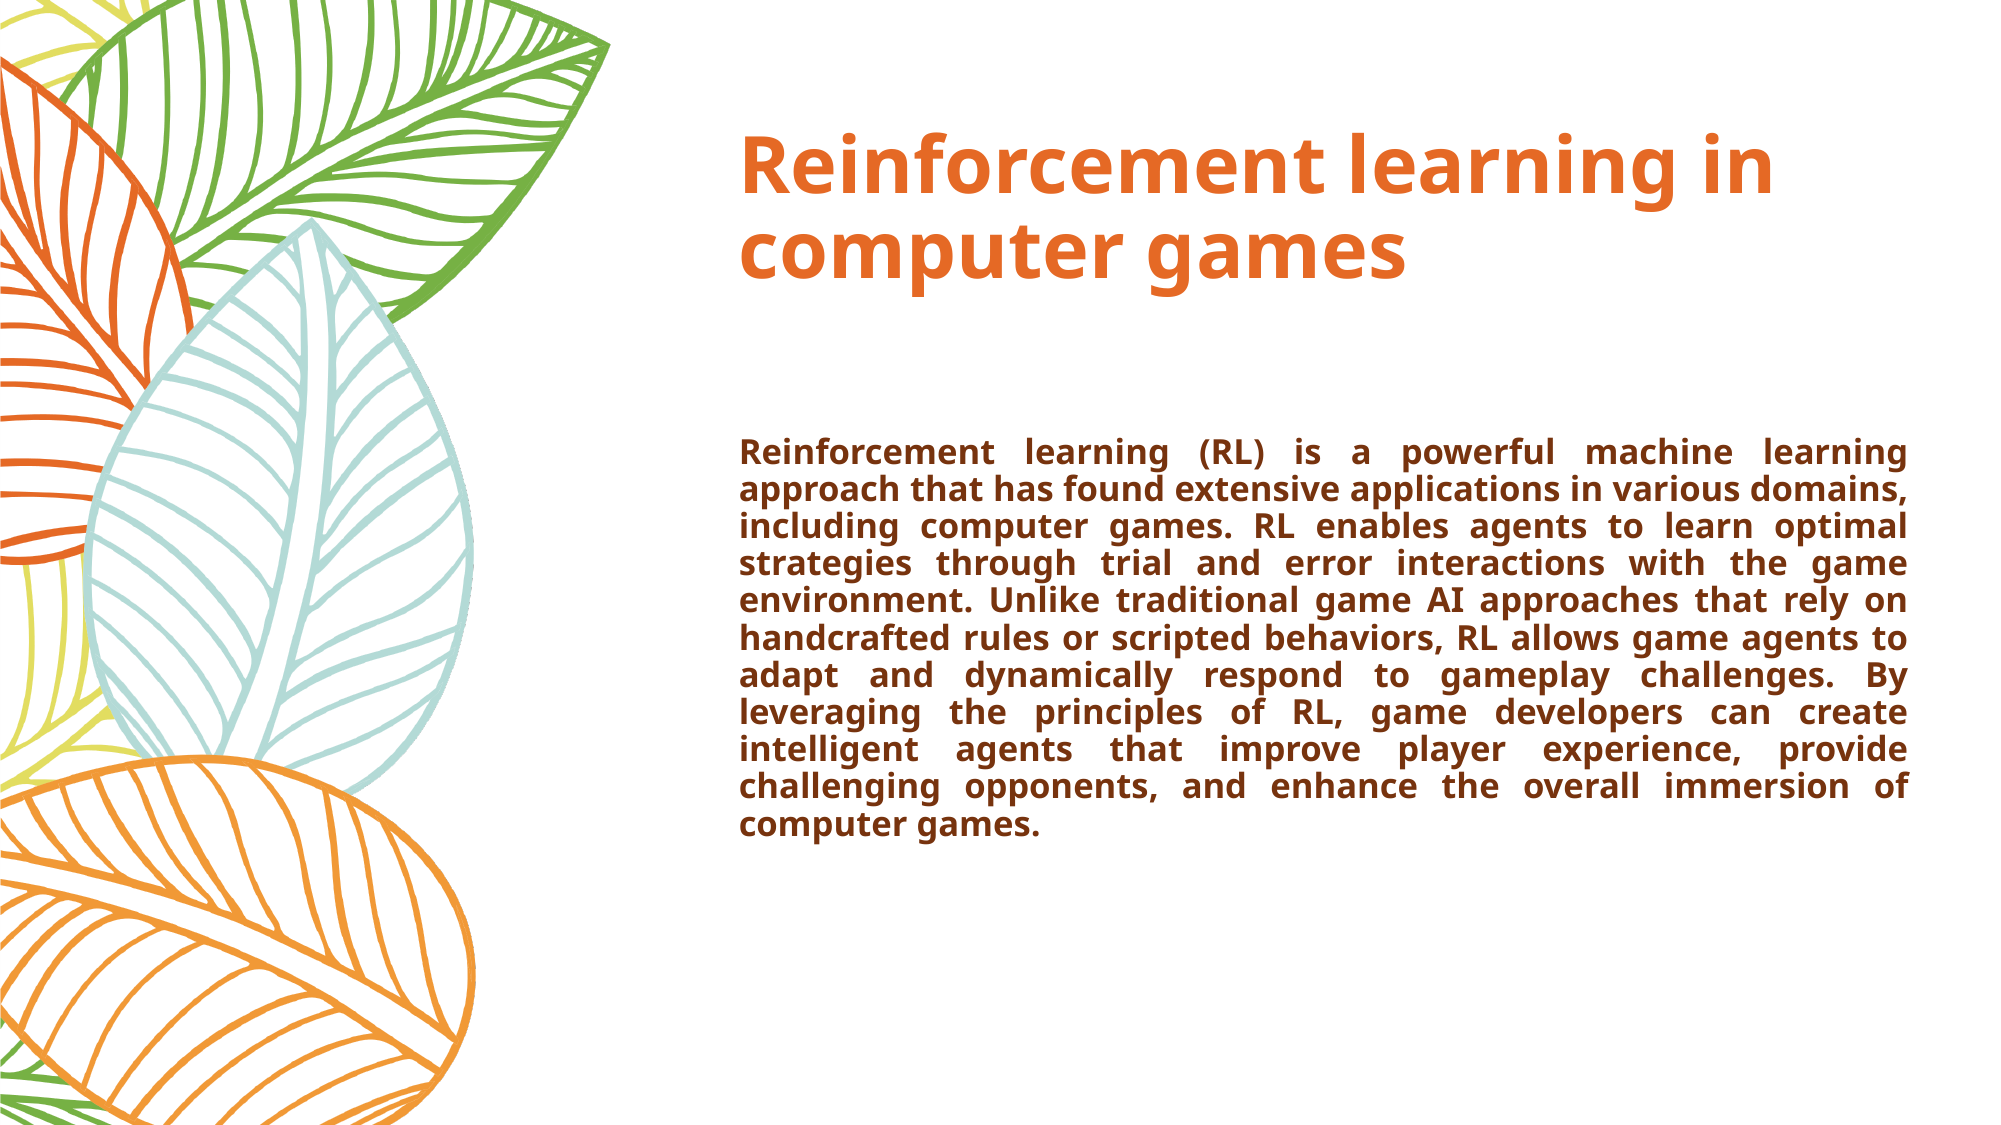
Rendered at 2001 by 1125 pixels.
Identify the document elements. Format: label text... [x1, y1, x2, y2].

list Reinforcement learning (RL) is a powerful machine learning approach that has found extensive applications in various domains, including computer games. RL enables agents to learn optimal strategies through trial and error interactions with the game environment. Unlike traditional game AI approaches that rely on handcrafted rules or scripted behaviors, RL allows game agents to adapt and dynamically respond to gameplay challenges. By leveraging the principles of RL, game developers can create intelligent agents that improve player experience, provide challenging opponents, and enhance the overall immersion of computer games. [730, 426, 1916, 896]
title Reinforcement learning in computer games [730, 116, 1916, 313]
picture [0, 0, 611, 1125]
